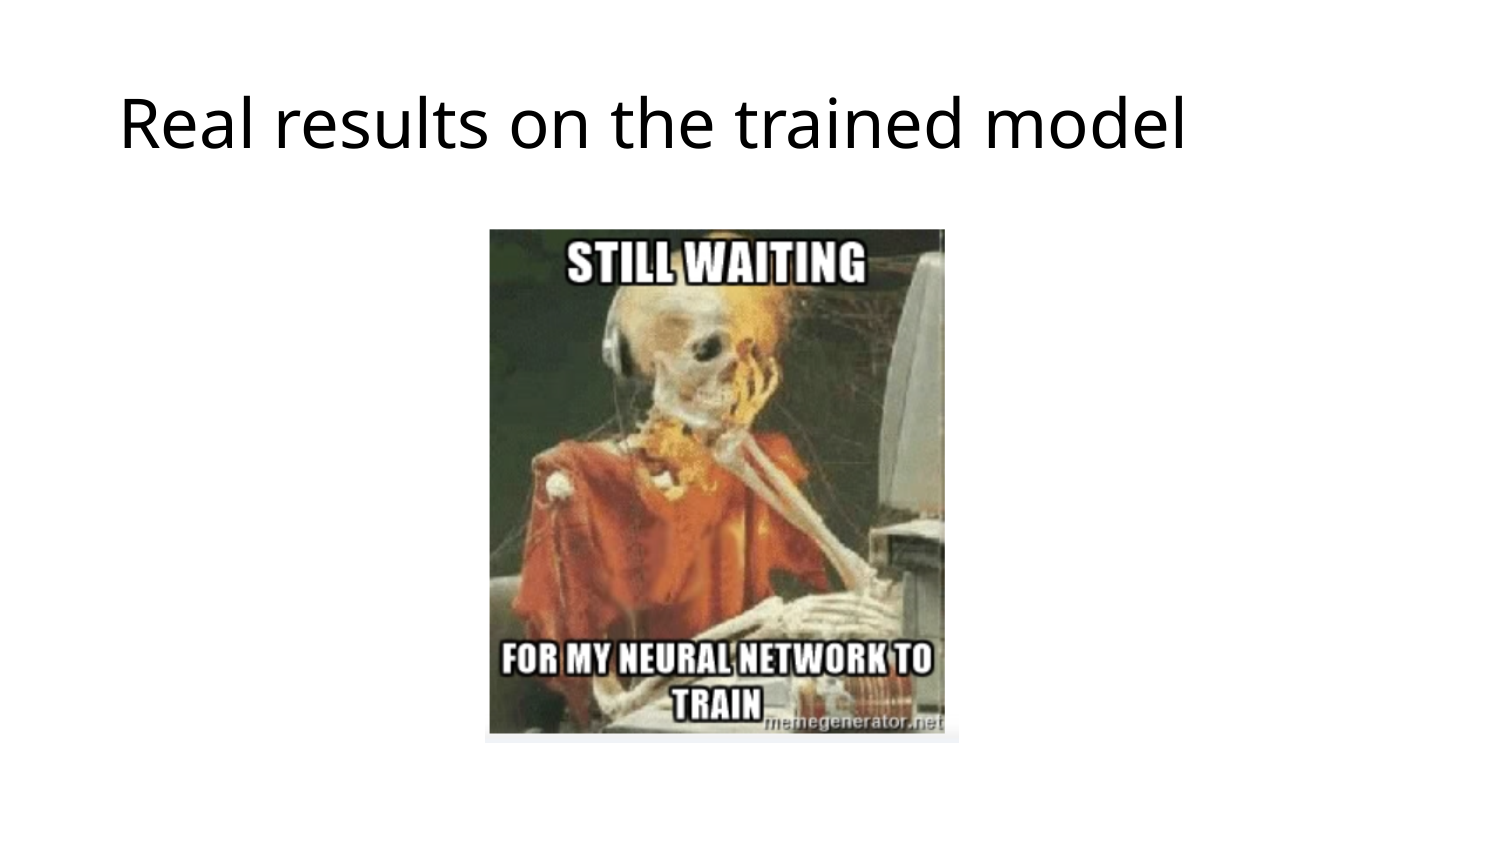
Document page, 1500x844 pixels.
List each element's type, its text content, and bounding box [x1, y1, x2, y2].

title Real results on the trained model [103, 44, 1397, 208]
picture [484, 220, 959, 743]
